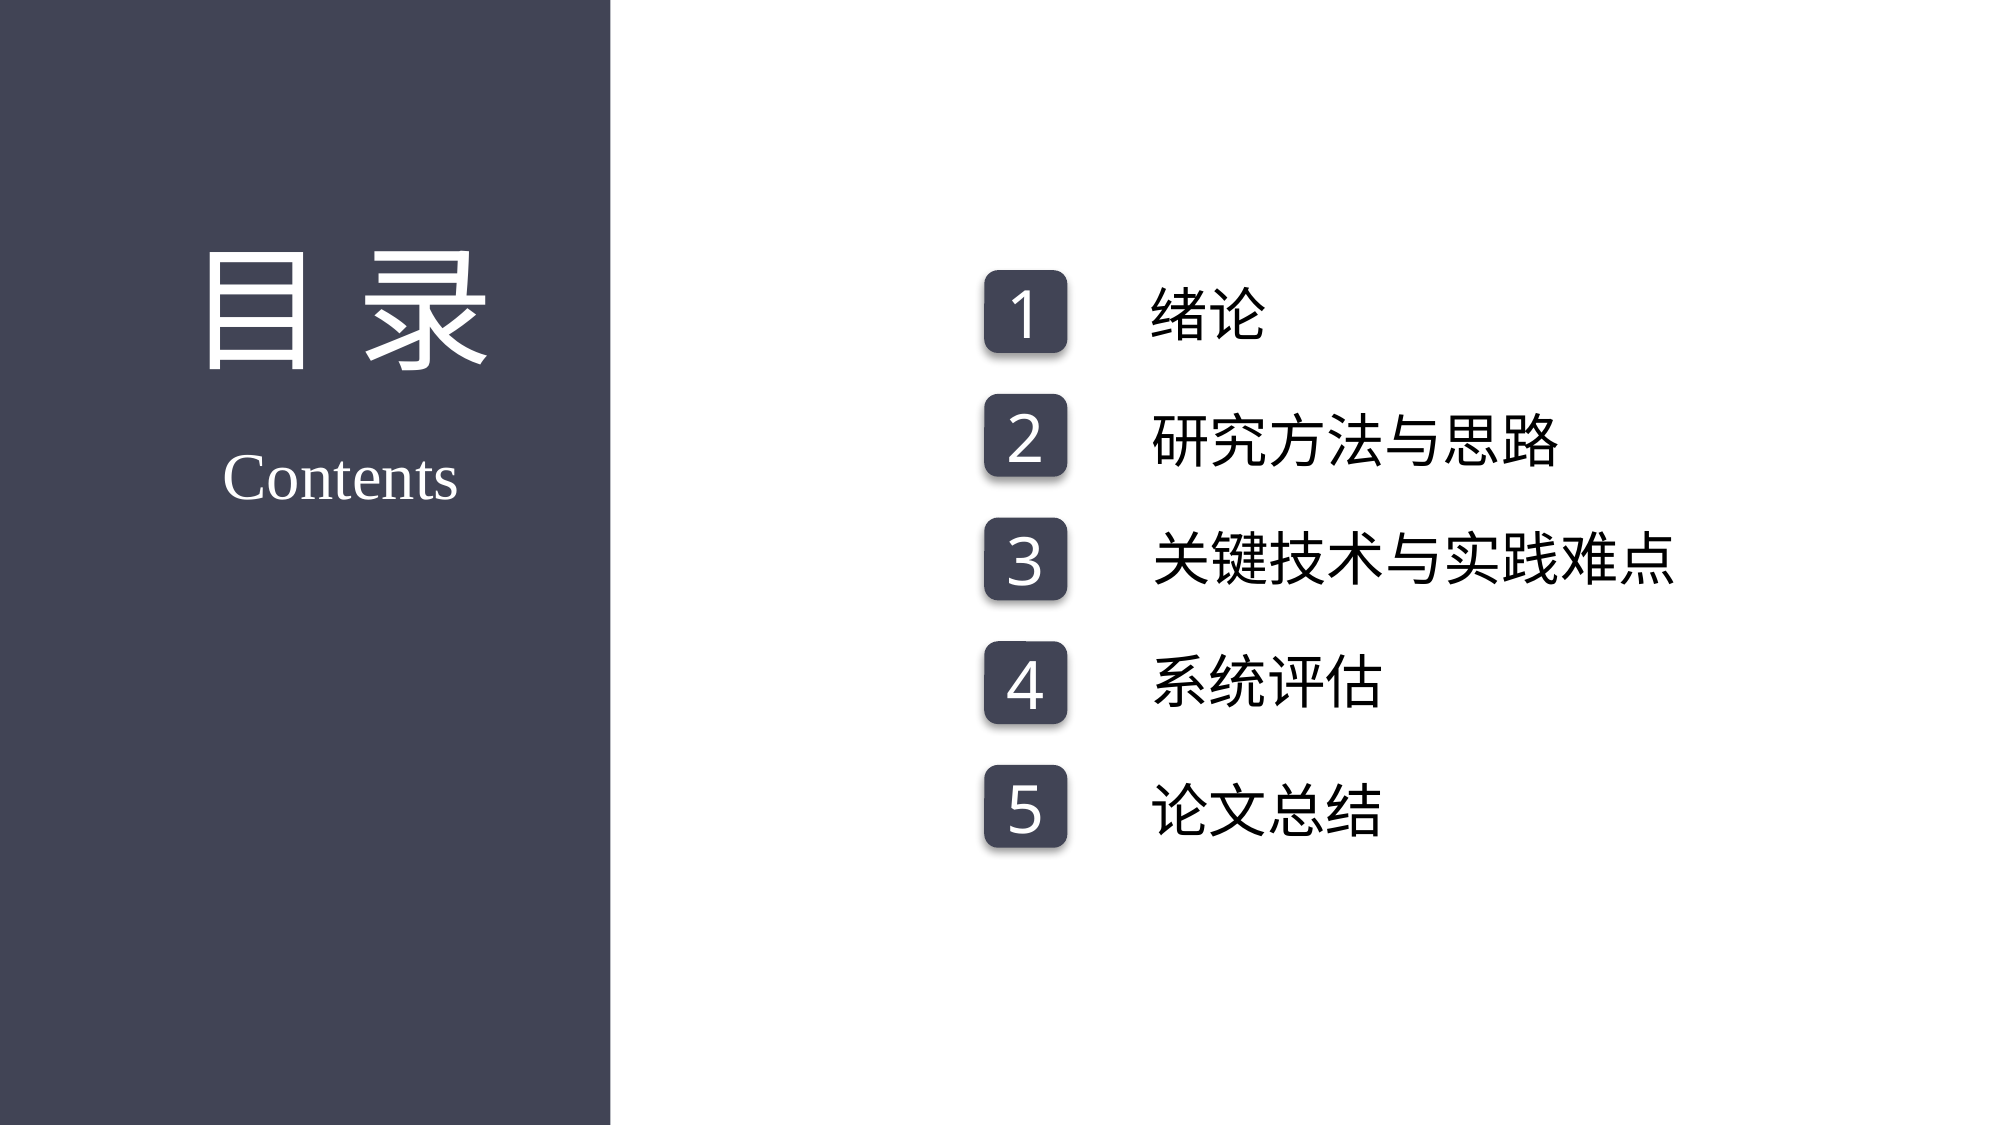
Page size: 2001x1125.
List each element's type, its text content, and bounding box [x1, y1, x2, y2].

text_box 研究方法与思路 [1136, 396, 1575, 482]
text_box 关键技术与实践难点 [1137, 514, 1692, 600]
text_box 4 [983, 640, 1069, 726]
text_box 目 录 [173, 214, 509, 395]
text_box 论文总结 [1135, 766, 1399, 852]
text_box [0, 0, 611, 1125]
text_box 3 [983, 516, 1069, 602]
text_box 2 [983, 392, 1069, 478]
text_box 1 [983, 269, 1069, 355]
text_box Contents [207, 425, 475, 521]
text_box 绪论 [1135, 270, 1282, 355]
text_box 系统评估 [1135, 638, 1399, 724]
text_box 5 [983, 763, 1069, 849]
